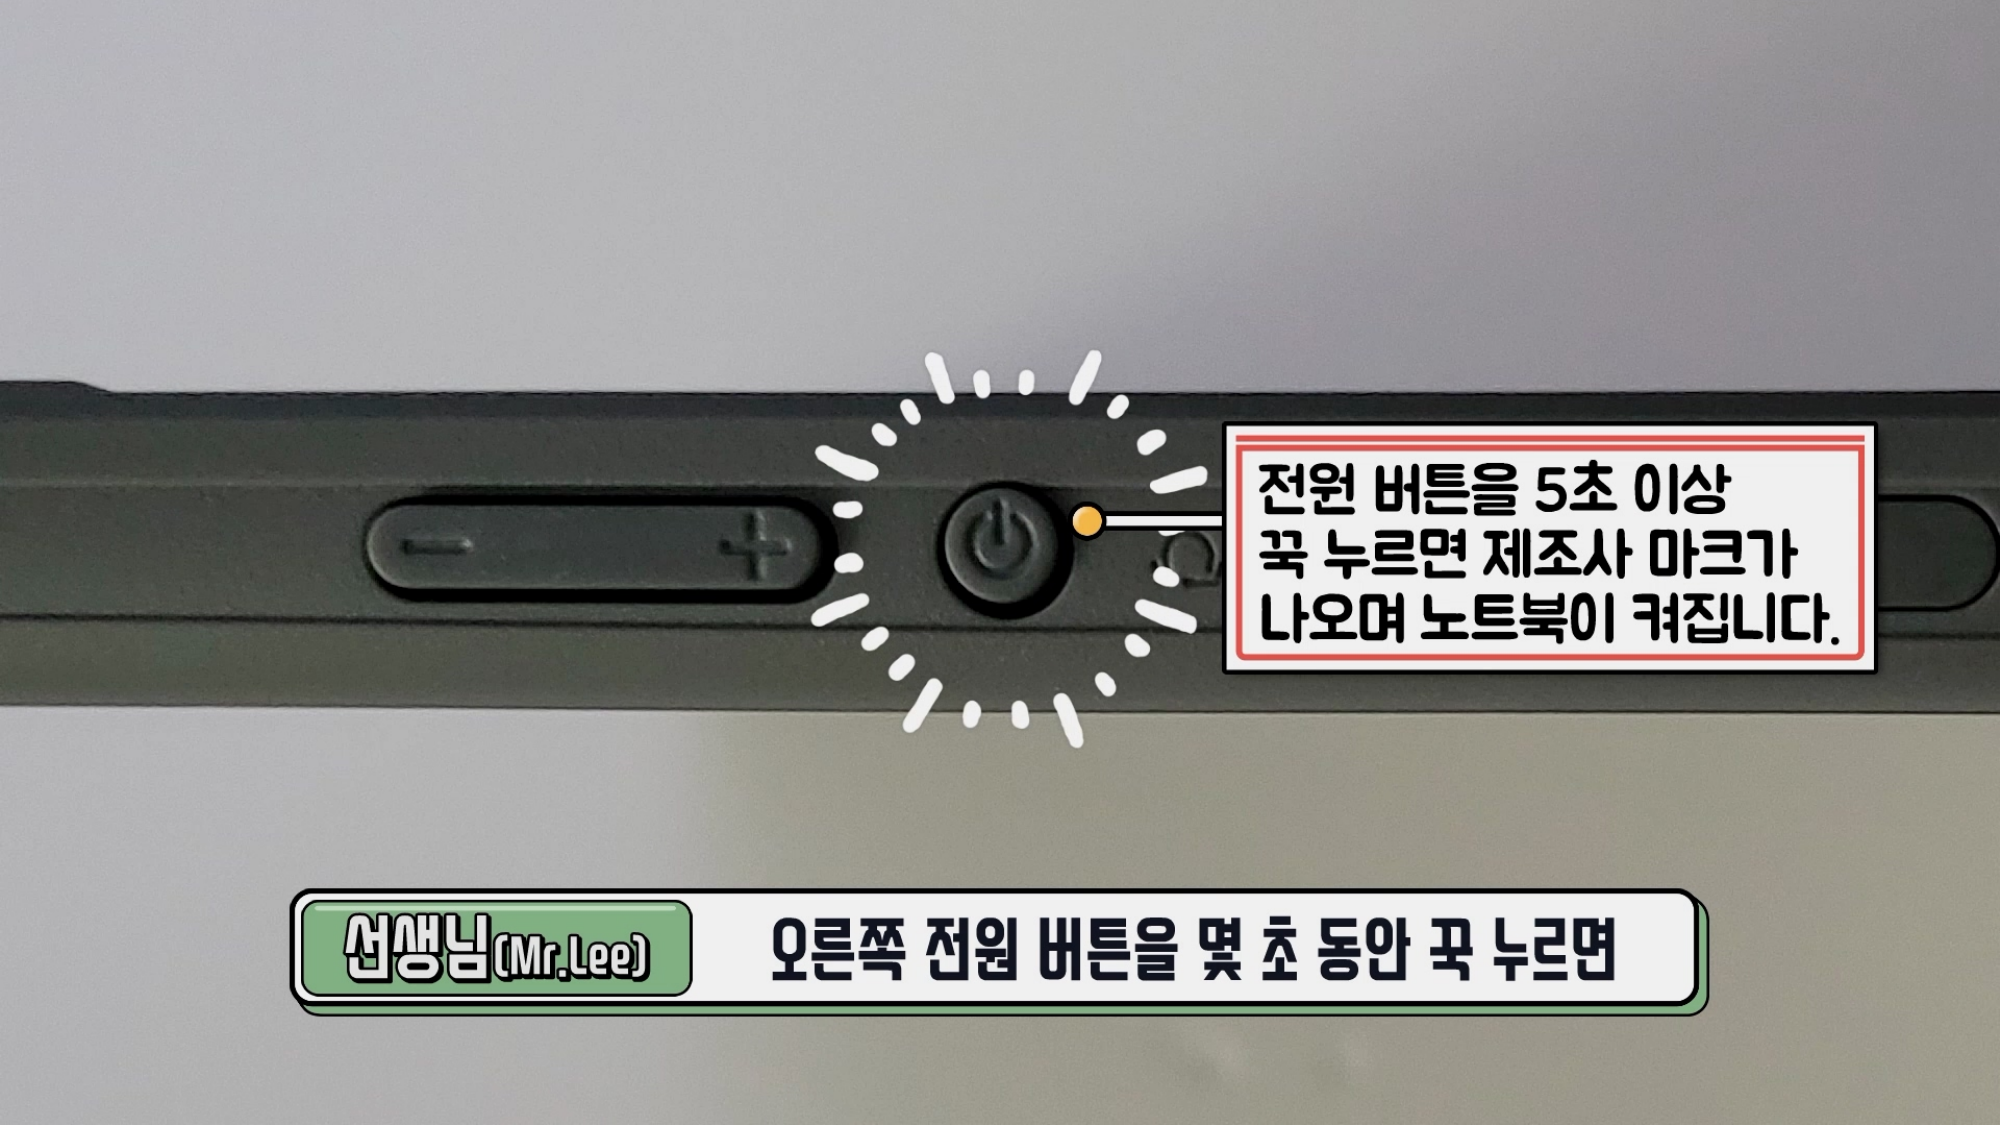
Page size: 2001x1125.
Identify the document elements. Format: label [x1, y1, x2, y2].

list [0, 0, 2000, 1125]
